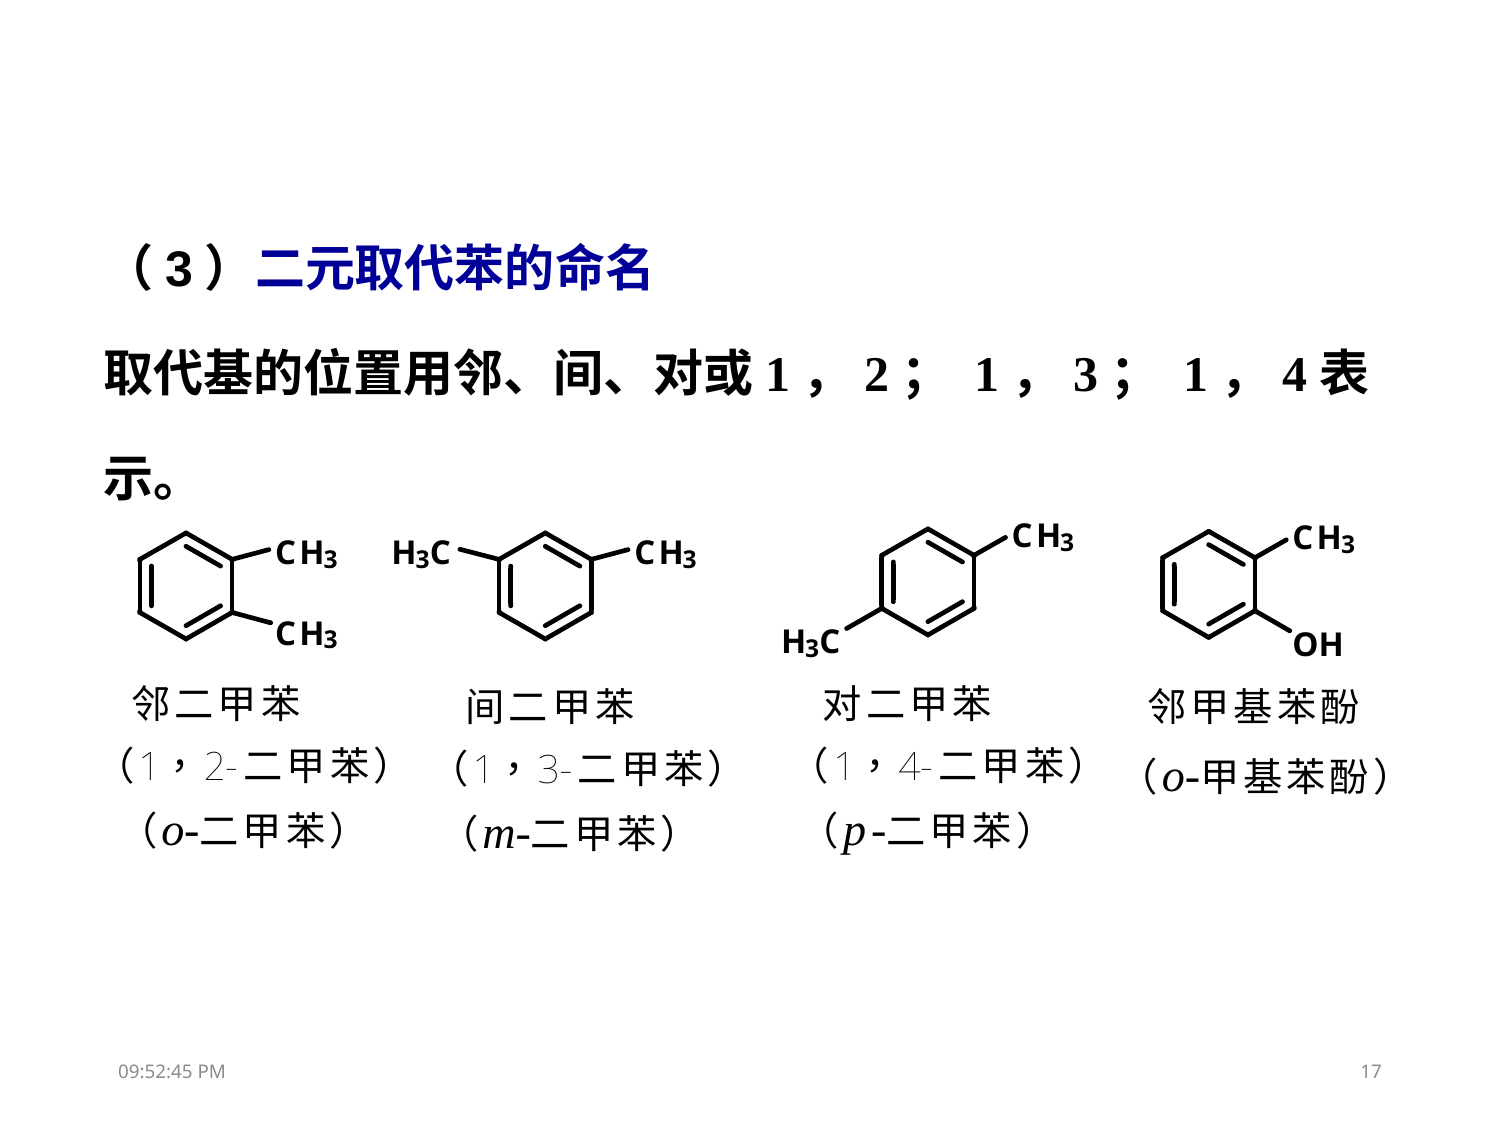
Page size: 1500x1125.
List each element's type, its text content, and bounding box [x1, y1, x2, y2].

slide_number 17 [1059, 1042, 1397, 1103]
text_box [88, 515, 1424, 861]
text_box （3）二元取代苯的命名 取代基的位置用邻、间、对或1，2； 1，3； 1，4表示。 [88, 184, 1414, 515]
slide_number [103, 1042, 441, 1103]
